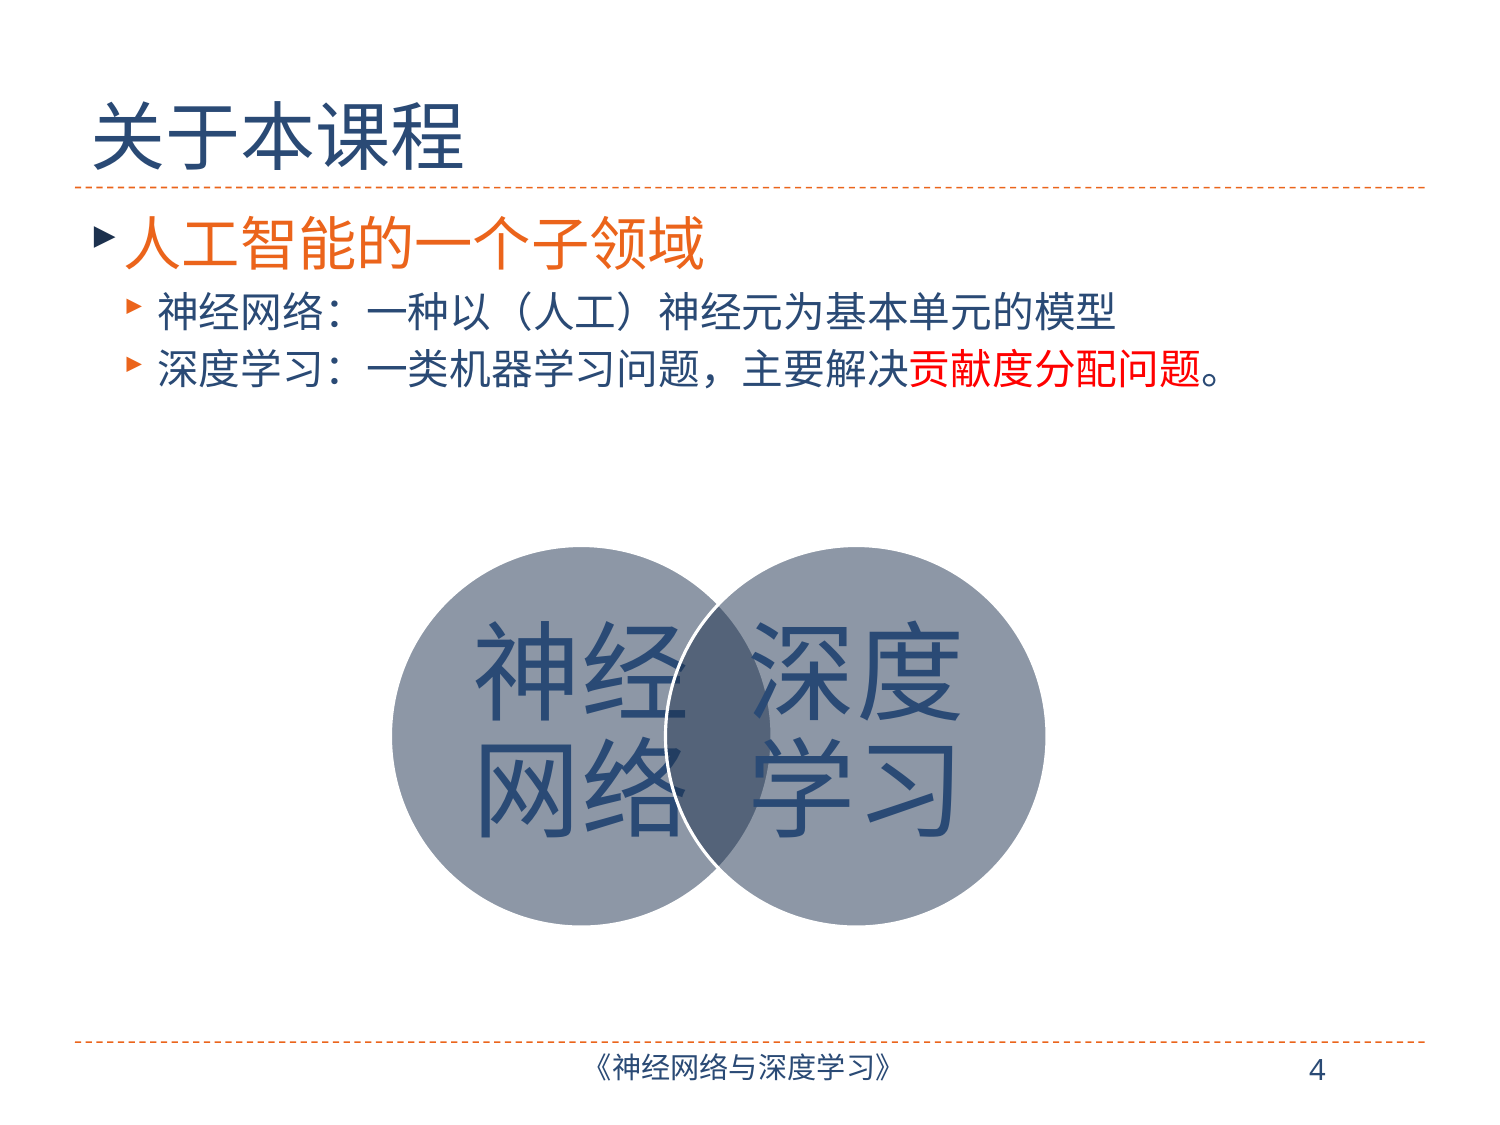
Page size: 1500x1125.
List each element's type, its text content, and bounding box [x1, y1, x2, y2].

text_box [374, 512, 1063, 961]
list 人工智能的一个子领域 神经网络：一种以（人工）神经元为基本单元的模型 深度学习：一类机器学习问题，主要解决贡献度分配问题。 [75, 200, 1425, 1010]
title 关于本课程 [75, 24, 1425, 188]
